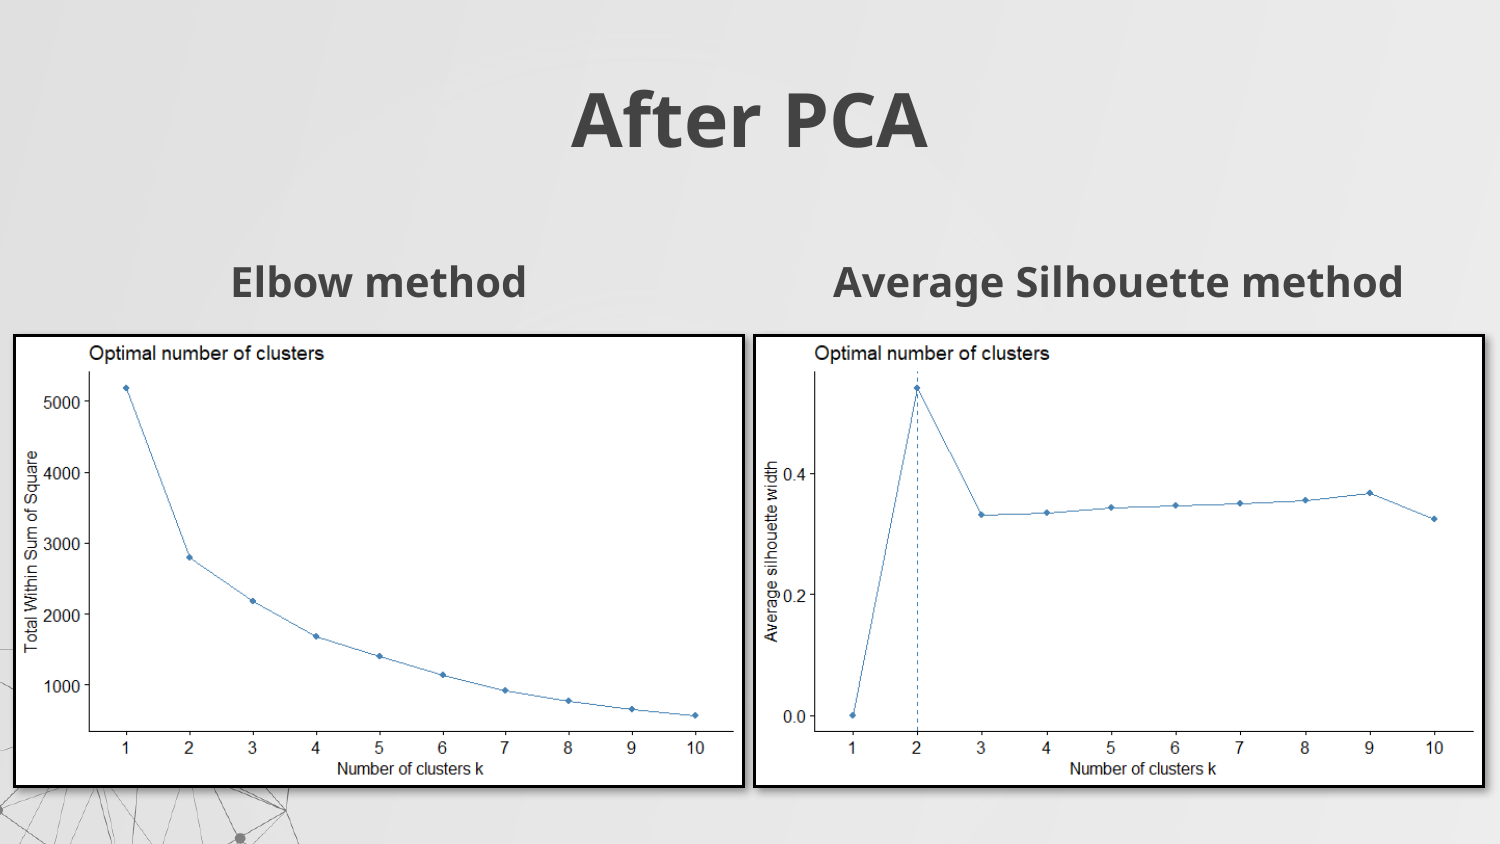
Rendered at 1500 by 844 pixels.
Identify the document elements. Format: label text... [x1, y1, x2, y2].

picture [0, 0, 1500, 844]
title After PCA [322, 57, 1178, 214]
text_box Elbow method [205, 240, 552, 323]
text_box Average Silhouette method [814, 240, 1424, 323]
